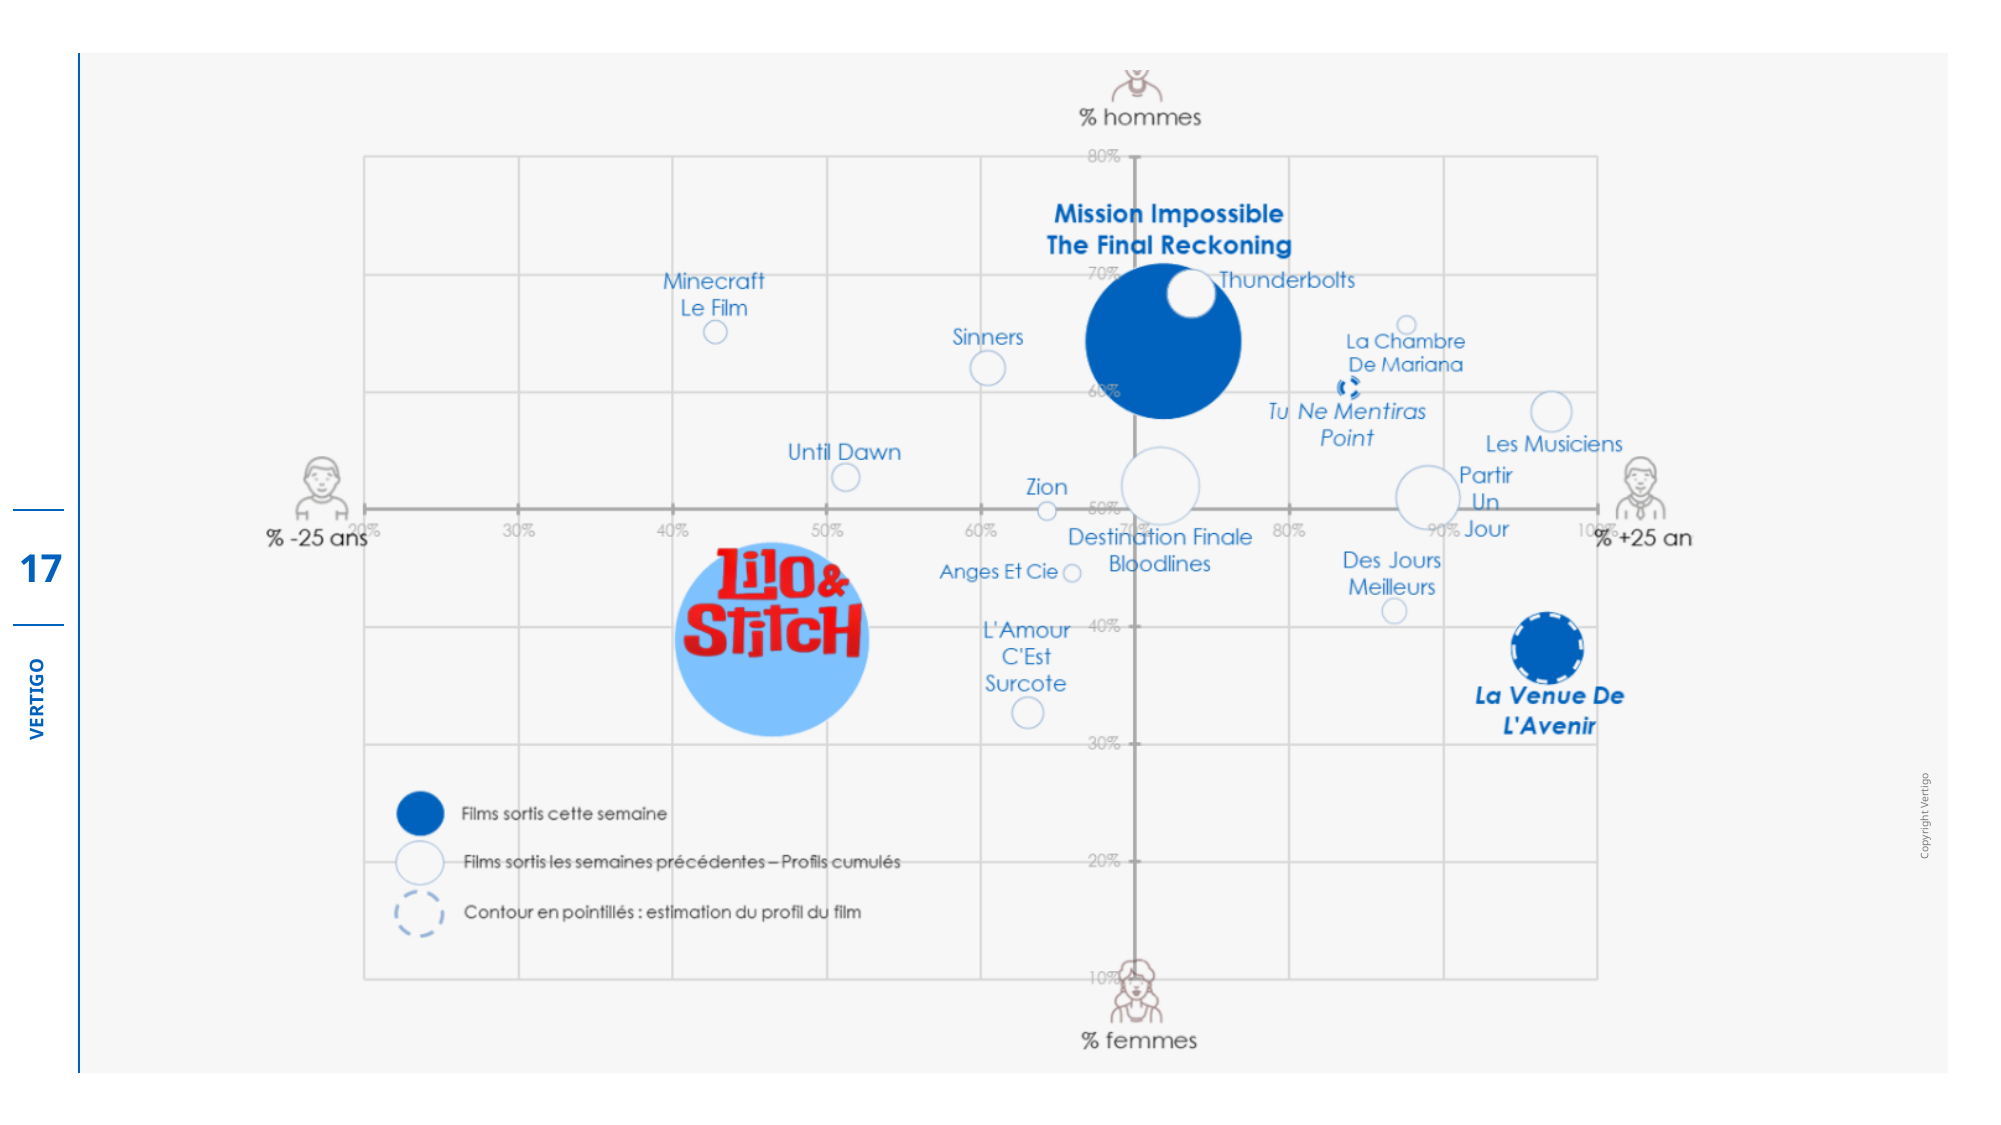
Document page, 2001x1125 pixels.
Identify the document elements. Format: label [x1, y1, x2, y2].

picture [243, 70, 1694, 1055]
